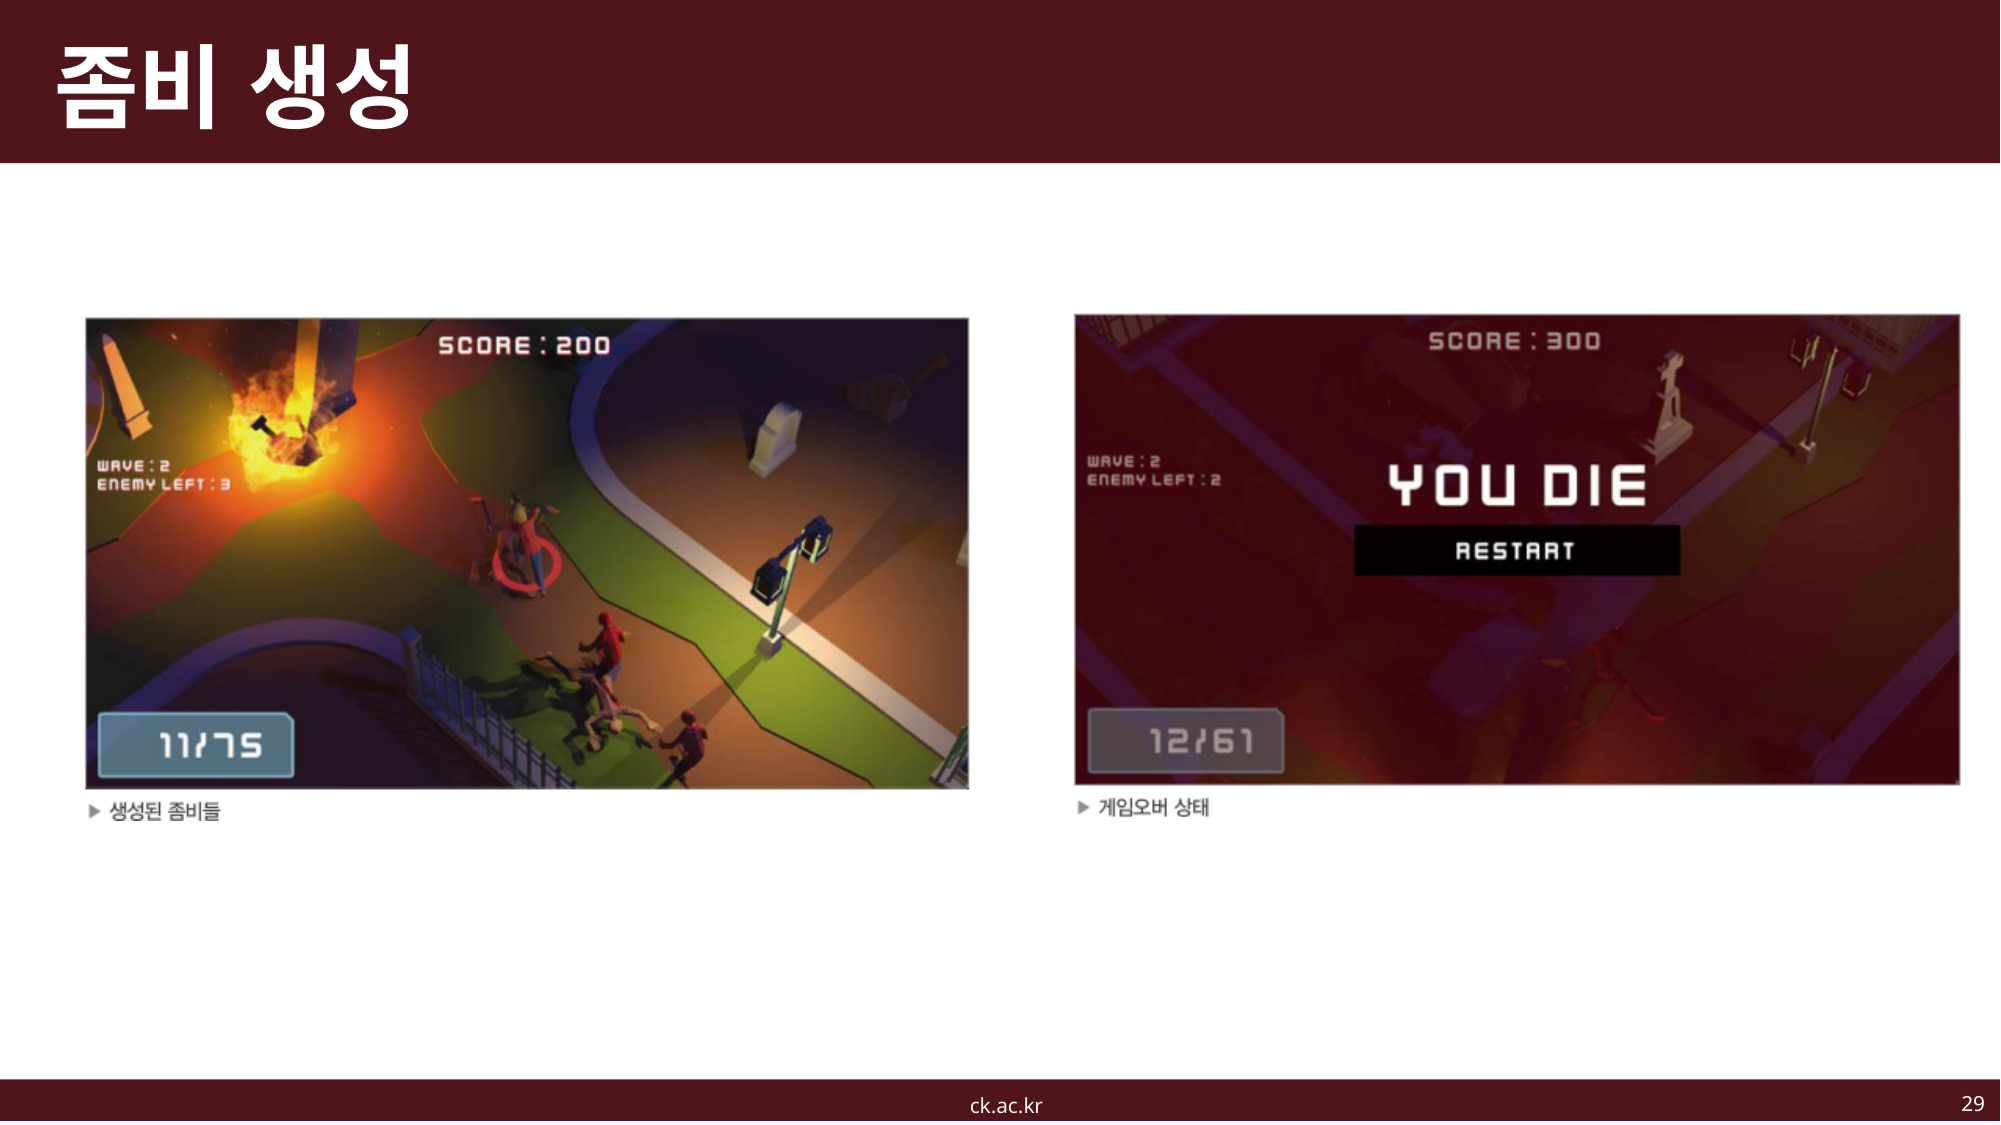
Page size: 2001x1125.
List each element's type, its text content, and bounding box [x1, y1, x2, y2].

title 좀비 생성 [39, 34, 1289, 149]
footer ck.ac.kr [949, 1084, 1064, 1125]
slide_number 29 [1911, 1083, 2000, 1125]
picture [73, 304, 985, 821]
picture [1051, 297, 1981, 828]
